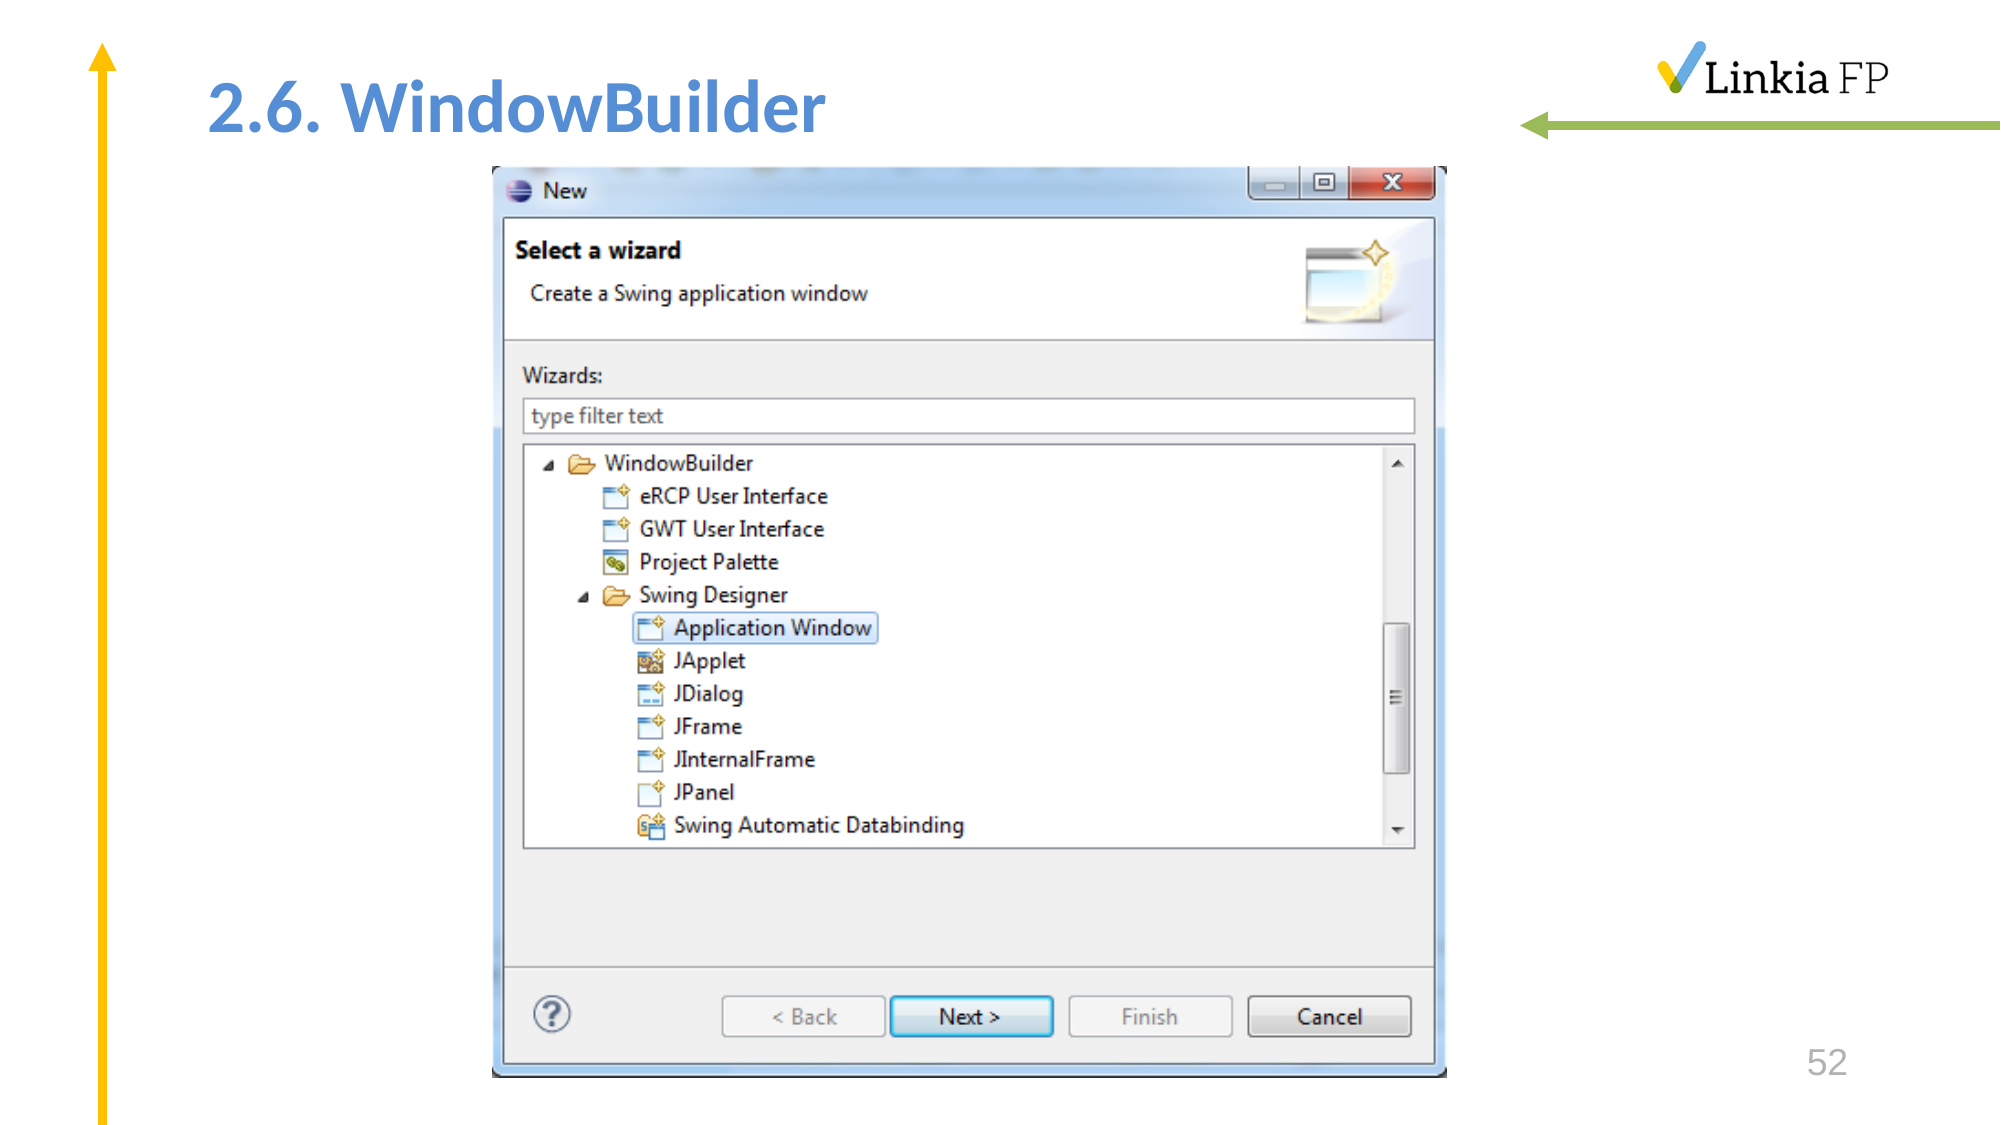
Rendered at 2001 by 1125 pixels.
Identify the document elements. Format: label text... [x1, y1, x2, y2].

slide_number 52 [1413, 1030, 1864, 1091]
picture [491, 166, 1447, 1078]
title 2.6. WindowBuilder [192, 38, 2000, 167]
